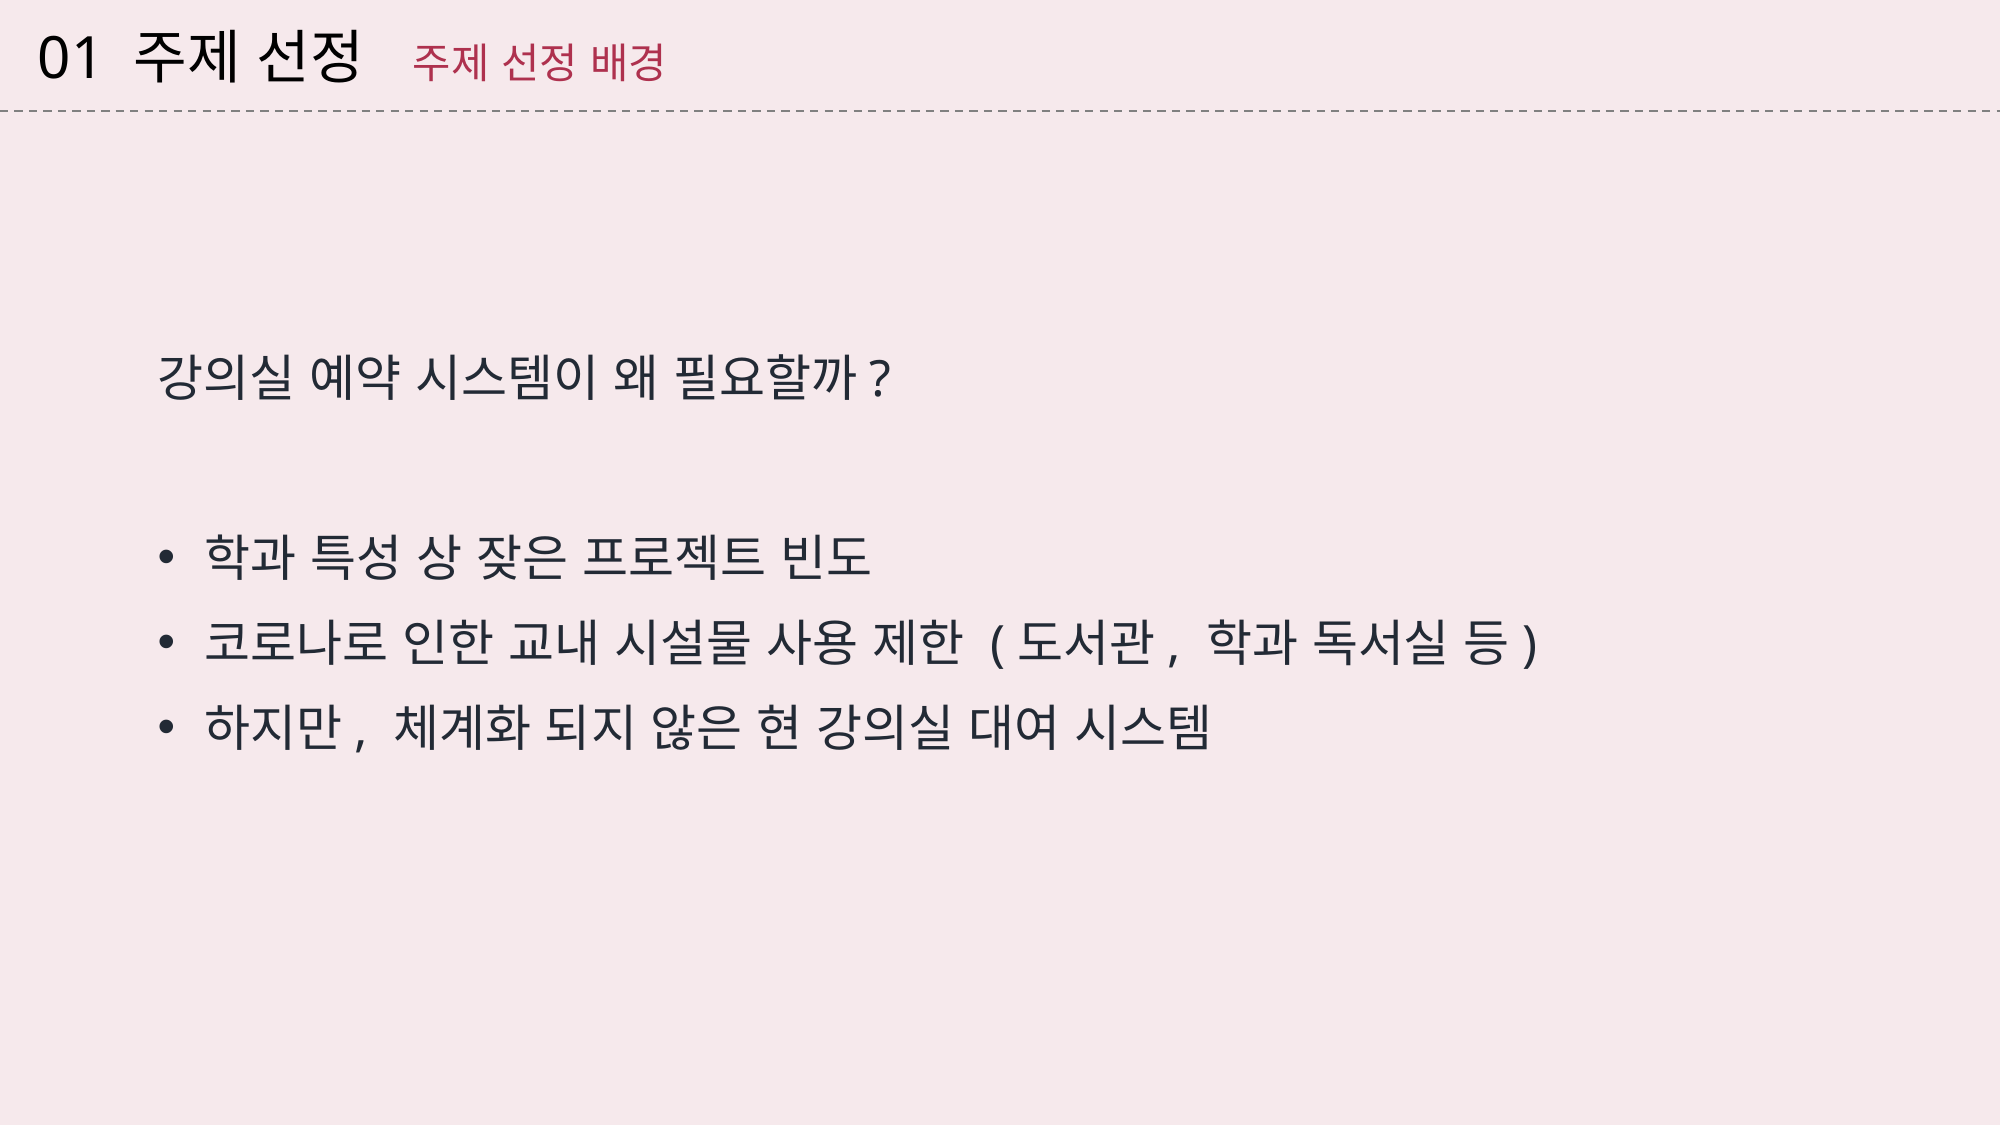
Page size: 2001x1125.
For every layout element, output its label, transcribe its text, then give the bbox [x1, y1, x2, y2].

text_box 01 주제 선정 주제 선정 배경 [23, 12, 1262, 98]
text_box 강의실 예약 시스템이 왜 필요할까? 학과 특성 상 잦은 프로젝트 빈도 코로나로 인한 교내 시설물 사용 제한 (도서관, 학과 독서실 등) 하지만, 체계화 되지 않은 현 강의실 대여 시스템 [142, 339, 1976, 849]
